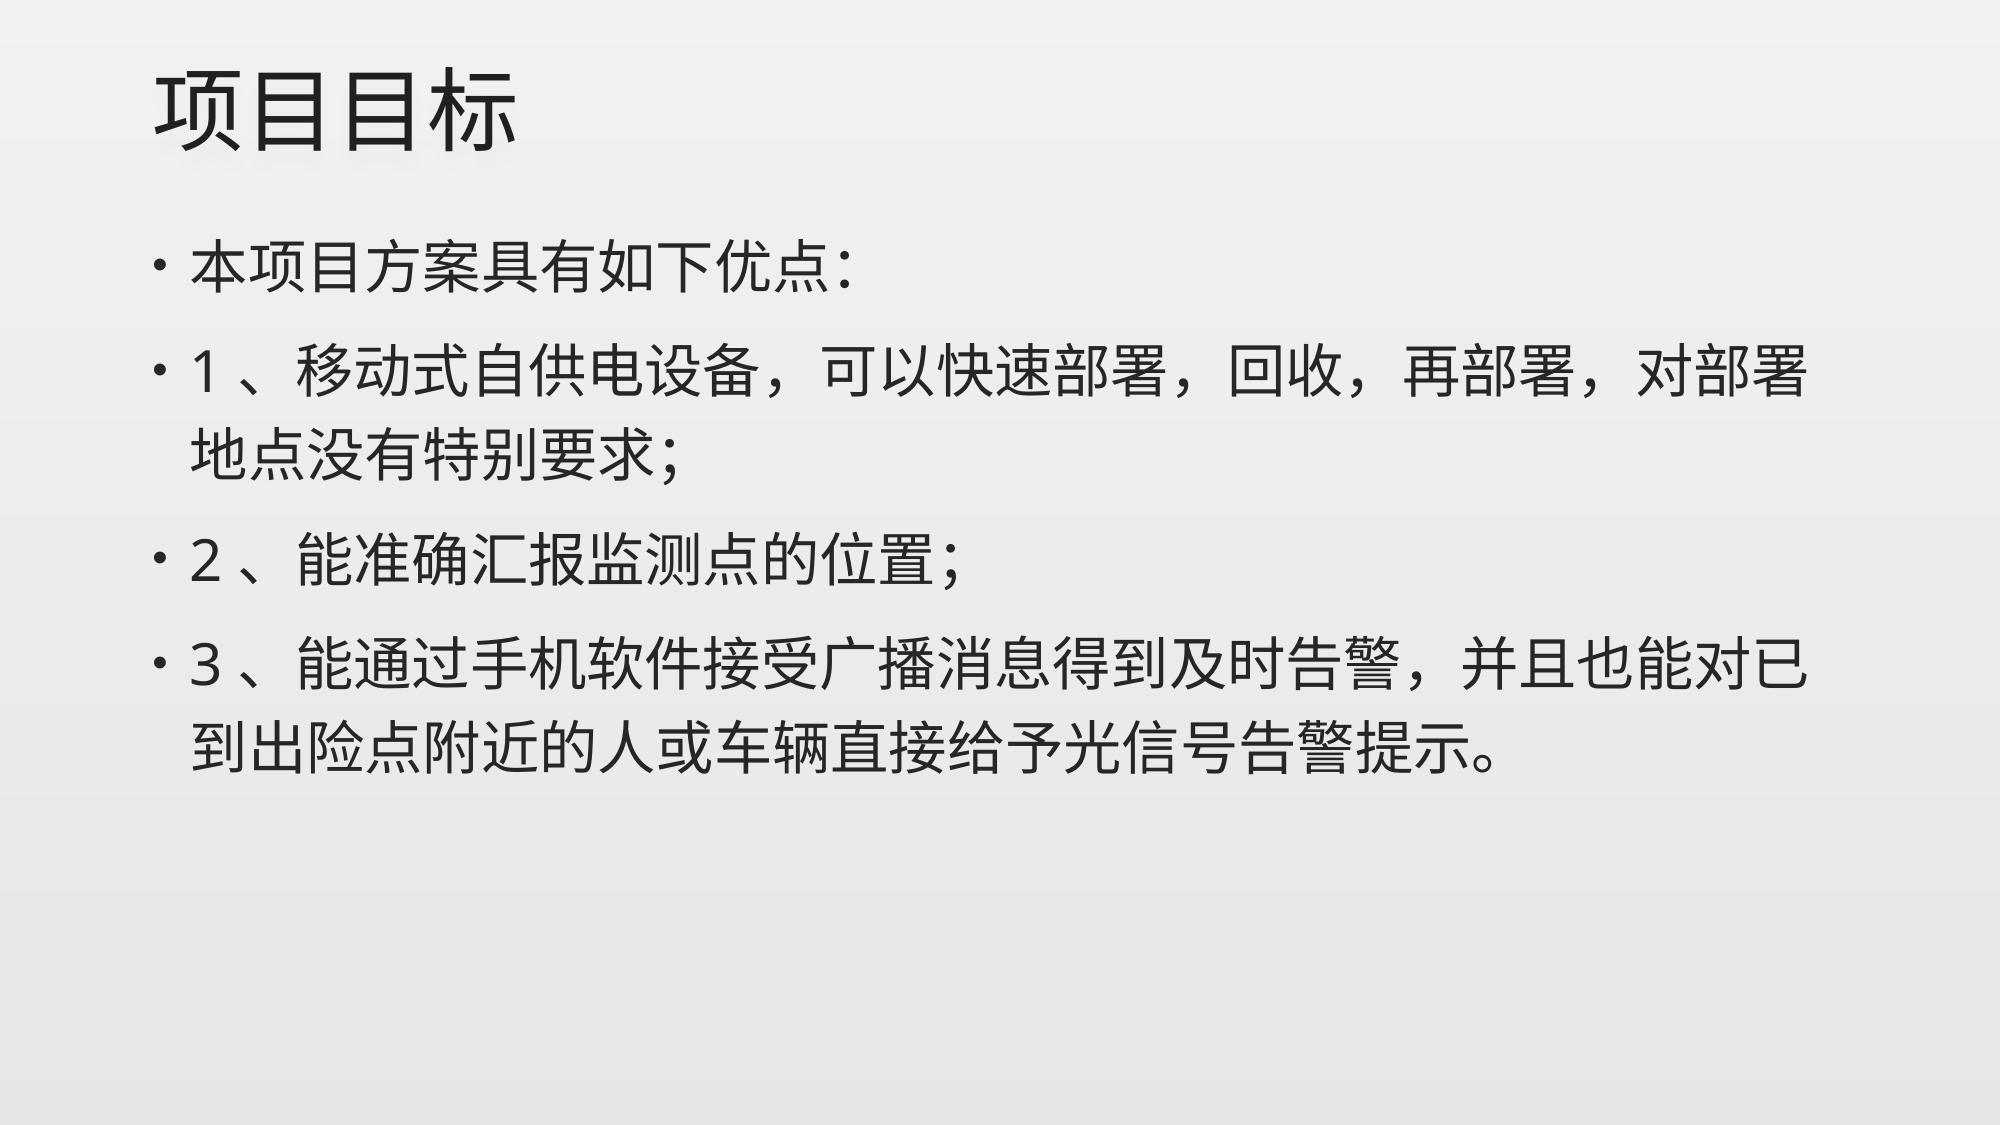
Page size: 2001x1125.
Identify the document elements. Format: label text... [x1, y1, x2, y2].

list 本项目方案具有如下优点： 1、移动式自供电设备，可以快速部署，回收，再部署，对部署地点没有特别要求； 2、能准确汇报监测点的位置； 3、能通过手机软件接受广播消息得到及时告警，并且也能对已到出险点附近的人或车辆直接给予光信号告警提示。 [137, 208, 1863, 1092]
title 项目目标 [137, 32, 1863, 172]
